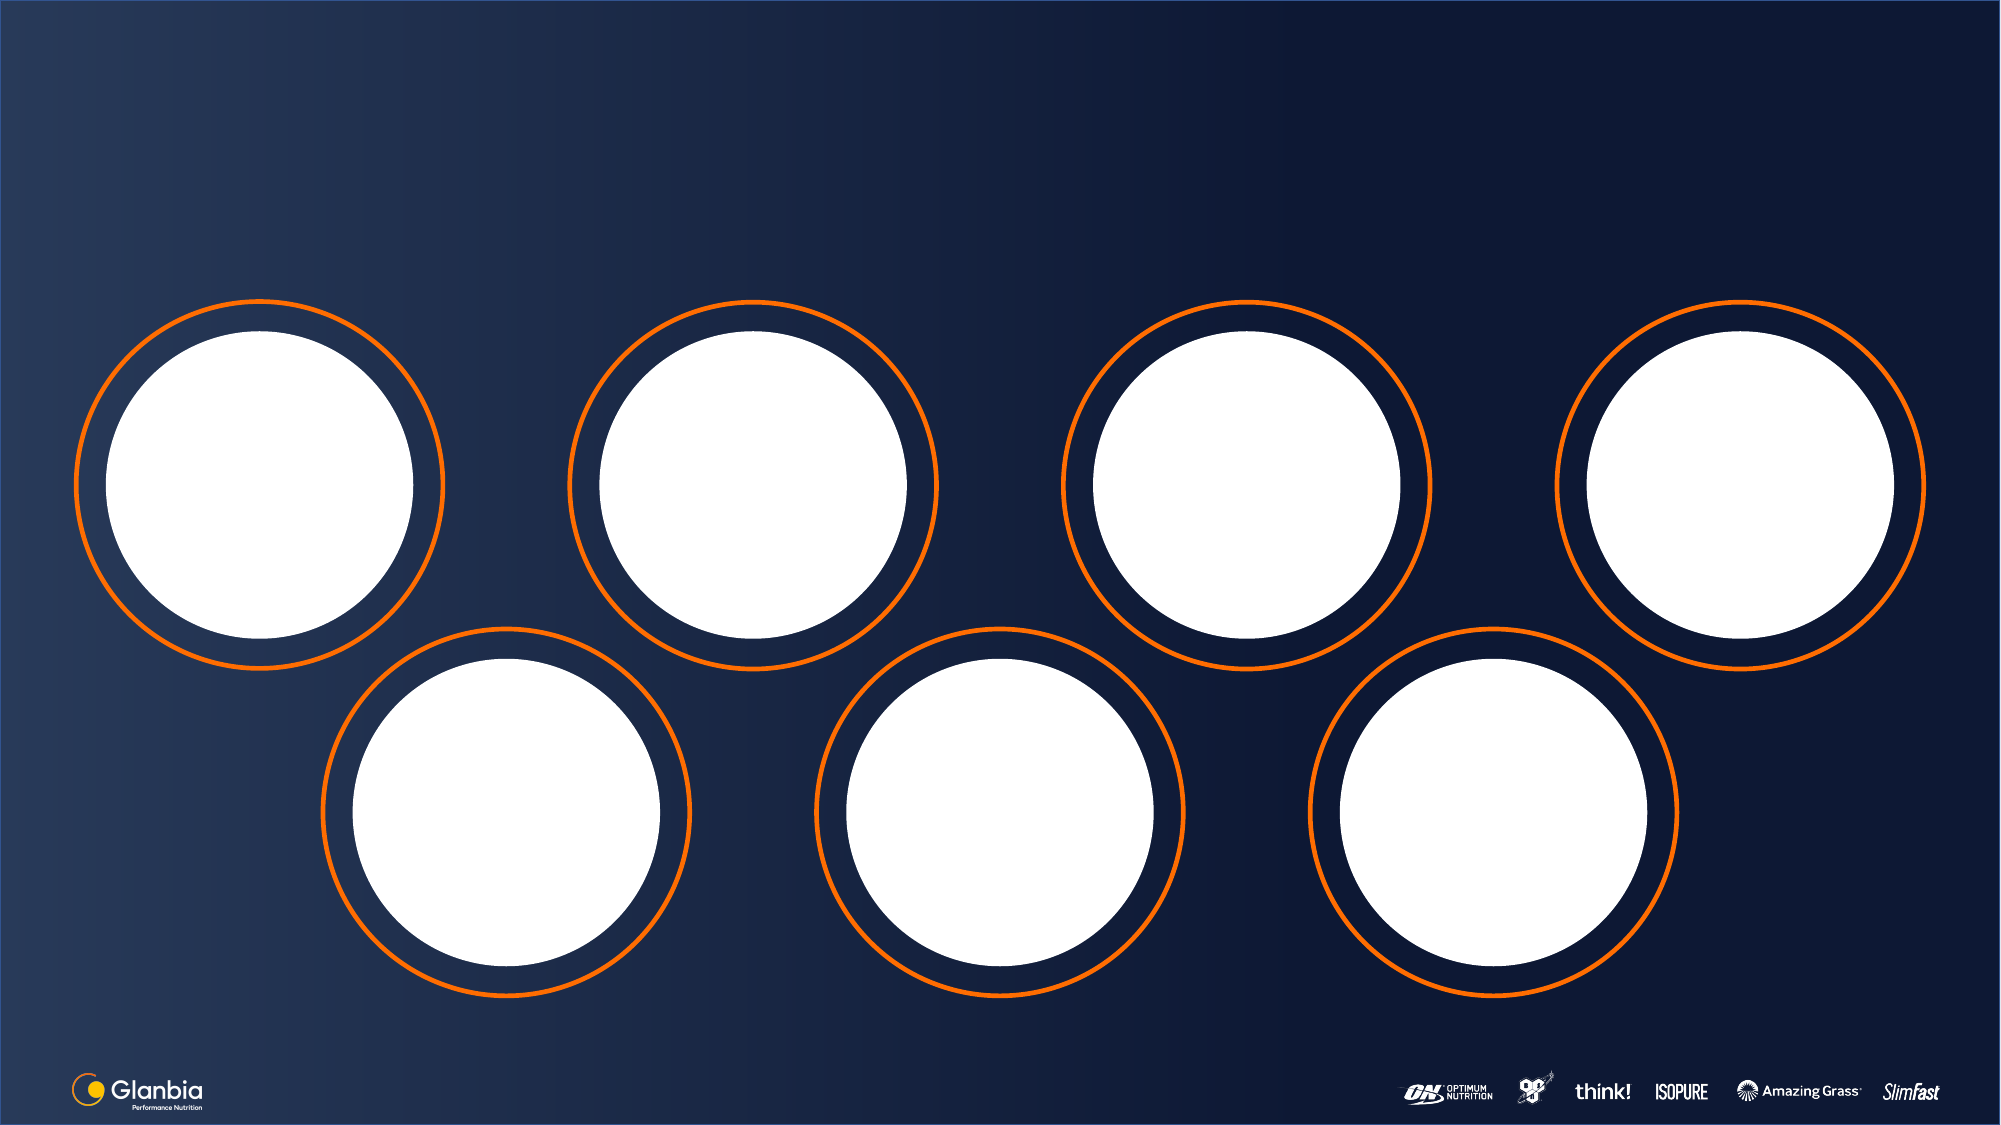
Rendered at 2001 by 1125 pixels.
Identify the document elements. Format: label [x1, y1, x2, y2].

picture [72, 1073, 202, 1110]
picture [1395, 1069, 1940, 1105]
